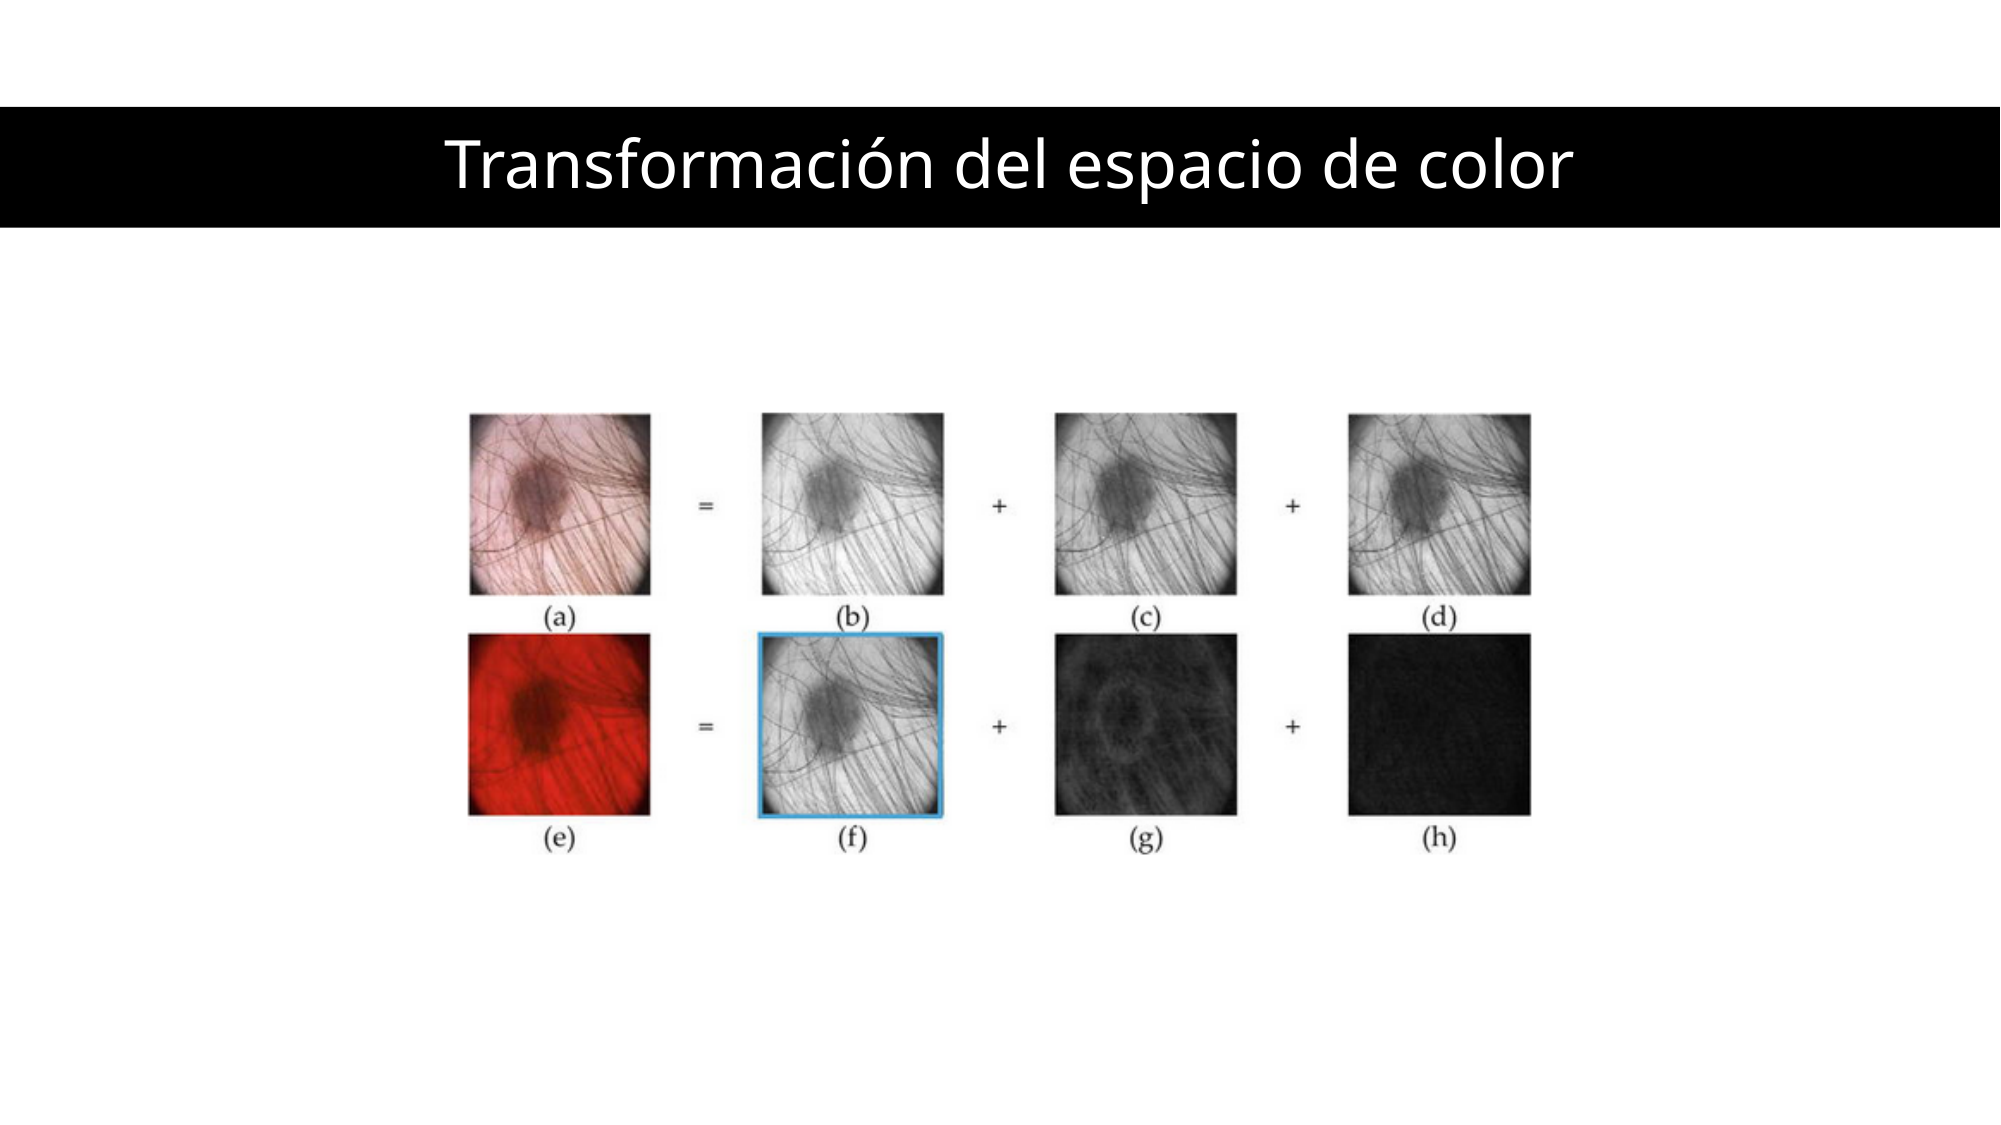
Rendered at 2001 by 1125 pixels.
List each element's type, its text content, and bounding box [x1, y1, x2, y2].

title Transformación del espacio de color [91, 105, 1931, 228]
text_box [0, 106, 2000, 229]
picture [439, 384, 1559, 885]
